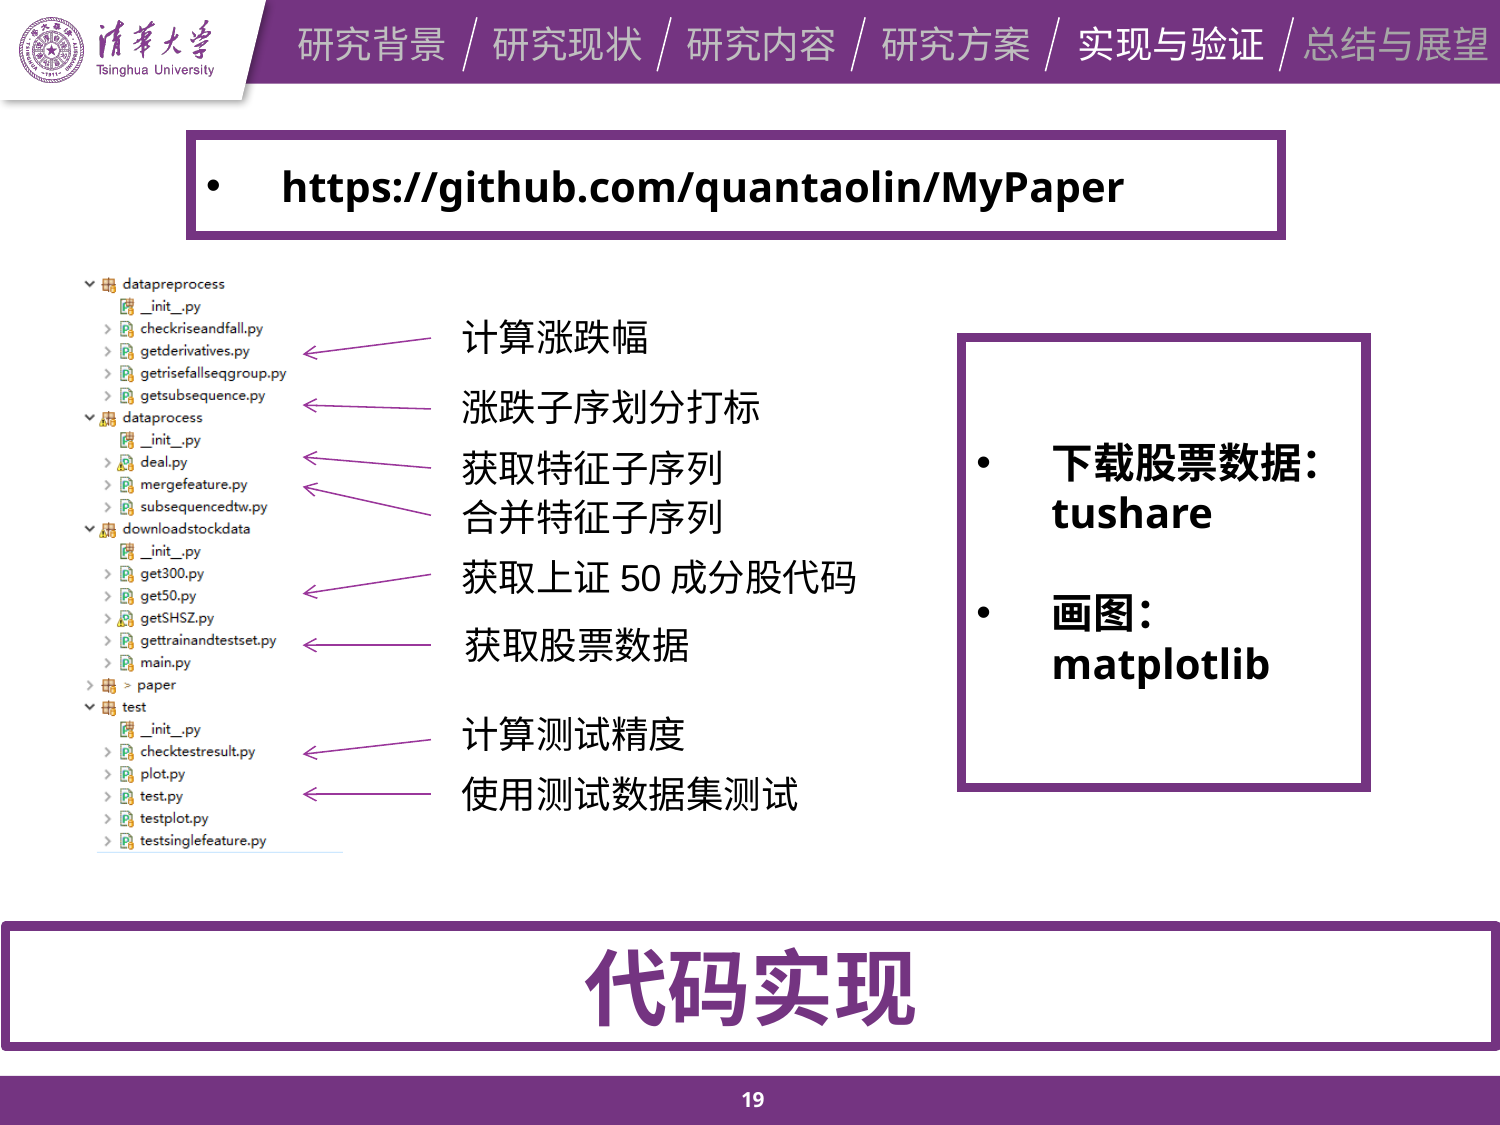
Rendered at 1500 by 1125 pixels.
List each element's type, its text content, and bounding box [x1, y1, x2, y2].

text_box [851, 17, 866, 72]
picture [19, 17, 214, 83]
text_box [1045, 17, 1060, 72]
text_box https://github.com/quantaolin/MyPaper [191, 135, 1282, 236]
text_box 涨跌子序划分打标 [446, 376, 907, 437]
text_box 计算涨跌幅 [446, 306, 907, 366]
text_box 使用测试数据集测试 [446, 764, 862, 824]
text_box 研究背景 [282, 13, 462, 74]
text_box 获取上证50成分股代码 [446, 547, 907, 607]
text_box 实现与验证 [1063, 13, 1281, 74]
text_box 总结与展望 [1287, 13, 1500, 74]
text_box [302, 486, 432, 516]
text_box 计算测试精度 [446, 703, 862, 764]
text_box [302, 404, 432, 410]
text_box 研究方案 [866, 13, 1046, 74]
text_box 合并特征子序列 [446, 486, 907, 547]
text_box 获取股票数据 [450, 614, 866, 675]
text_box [1279, 17, 1294, 72]
picture [76, 272, 343, 853]
text_box 下载股票数据：tushare 画图： matplotlib [961, 337, 1367, 788]
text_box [302, 739, 432, 755]
text_box 研究内容 [671, 13, 852, 74]
text_box 代码实现 [5, 925, 1497, 1047]
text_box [656, 17, 672, 72]
text_box 获取特征子序列 [446, 437, 907, 486]
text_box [302, 337, 432, 355]
text_box 研究现状 [477, 13, 658, 74]
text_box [302, 574, 432, 595]
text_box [302, 456, 432, 469]
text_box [462, 17, 478, 72]
